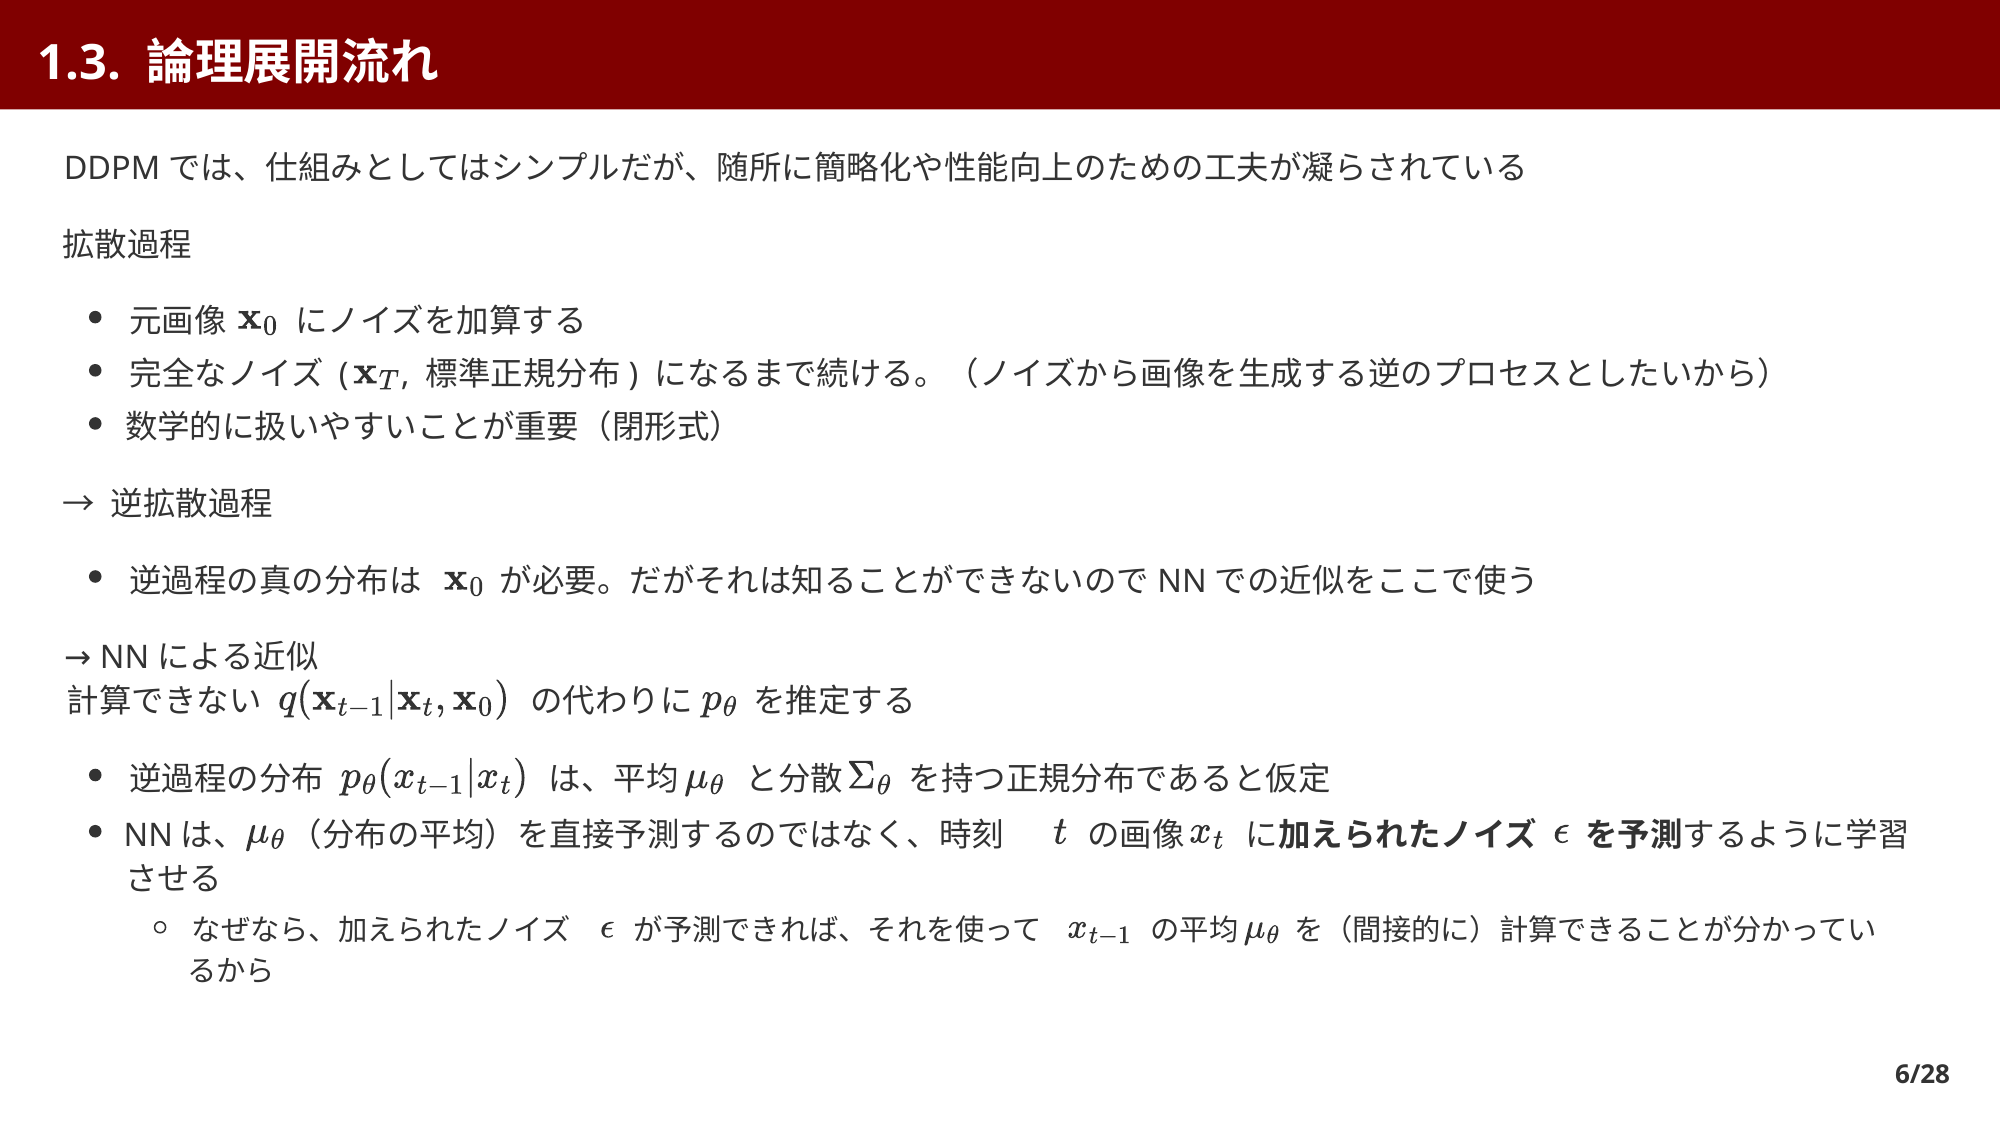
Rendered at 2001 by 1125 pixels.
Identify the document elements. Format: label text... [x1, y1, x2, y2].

text_box [437, 704, 444, 718]
text_box させる [125, 858, 223, 897]
text_box [701, 692, 722, 718]
text_box [1089, 927, 1098, 944]
text_box [353, 365, 377, 384]
text_box [417, 775, 427, 795]
text_box を（間接的に）計算できることが分かってい [1281, 910, 1878, 947]
text_box [477, 770, 498, 789]
text_box [423, 697, 432, 716]
text_box の代わりに [515, 679, 701, 719]
text_box [372, 696, 382, 716]
text_box [0, 110, 2000, 1125]
text_box [479, 696, 492, 717]
text_box 元画像 [129, 300, 235, 340]
text_box [88, 364, 102, 377]
text_box [381, 757, 391, 798]
text_box [397, 691, 421, 710]
text_box [88, 310, 102, 324]
text_box [363, 773, 376, 795]
text_box が必要。だがそれは知ることができないのでNNでの近似をここで使う [484, 559, 1540, 599]
text_box [379, 370, 399, 390]
text_box [1267, 925, 1279, 944]
text_box [339, 770, 361, 796]
text_box 数学的に扱いやすいことが重要（閉形式） [124, 406, 743, 446]
text_box を予測するように学習 [1569, 814, 1911, 854]
text_box [154, 921, 166, 933]
text_box 拡散過程 [62, 223, 193, 263]
text_box 逆過程の真の分布は [129, 559, 430, 599]
text_box [88, 570, 102, 583]
text_box [238, 310, 261, 329]
text_box [1053, 818, 1067, 845]
text_box [1068, 921, 1086, 939]
text_box [501, 775, 510, 795]
text_box [0, 0, 2000, 110]
text_box [514, 757, 525, 798]
text_box にノイズを加算する [280, 300, 588, 340]
text_box [723, 695, 737, 717]
text_box [851, 760, 874, 789]
text_box 逆過程の分布 [129, 758, 332, 797]
text_box [264, 315, 277, 336]
text_box [88, 824, 102, 838]
text_box , 標準正規分布) になるまで続ける。（ノイズから画像を生成する逆のプロセスとしたいから） [400, 353, 1792, 393]
text_box の画像 [1072, 814, 1193, 854]
text_box [338, 697, 347, 716]
text_box [1246, 921, 1265, 946]
text_box [394, 770, 414, 789]
text_box [877, 774, 891, 795]
text_box [470, 576, 483, 597]
text_box 6/28 [1894, 1057, 1950, 1089]
text_box [300, 679, 310, 720]
text_box るから [187, 951, 276, 987]
text_box [1213, 830, 1223, 849]
text_box の平均 [1137, 910, 1246, 947]
text_box → 逆拡散過程 [63, 483, 274, 522]
text_box 1.3. 論理展開流れ [37, 30, 439, 90]
text_box なぜなら、加えられたノイズ [191, 910, 578, 947]
text_box [1193, 824, 1210, 844]
text_box と分散 [730, 758, 851, 797]
text_box に加えられたノイズ [1230, 814, 1545, 854]
text_box （分布の平均）を直接予測するのではなく、時刻 [289, 814, 1013, 854]
text_box → NNによる近似 [64, 636, 319, 676]
text_box [88, 417, 102, 430]
text_box を推定する [738, 679, 916, 719]
text_box を持つ正規分布であると仮定 [893, 758, 1331, 797]
text_box [88, 768, 102, 782]
text_box が予測できれば、それを使って [620, 910, 1049, 947]
text_box [453, 691, 476, 710]
text_box NNは、 [123, 814, 246, 854]
text_box [451, 774, 462, 794]
text_box DDPMでは、仕組みとしてはシンプルだが、随所に簡略化や性能向上のための工夫が凝らされている [63, 147, 1529, 187]
text_box [687, 770, 708, 797]
text_box [246, 824, 269, 852]
text_box [444, 571, 468, 590]
text_box [1554, 824, 1569, 844]
text_box [496, 679, 506, 720]
text_box [710, 774, 723, 795]
text_box は、平均 [533, 758, 687, 797]
text_box [312, 691, 336, 710]
text_box [279, 691, 297, 718]
text_box [601, 921, 614, 938]
text_box [1119, 926, 1129, 944]
text_box 完全なノイズ ( [129, 353, 349, 393]
text_box 計算できない [66, 679, 270, 719]
text_box [271, 828, 284, 849]
